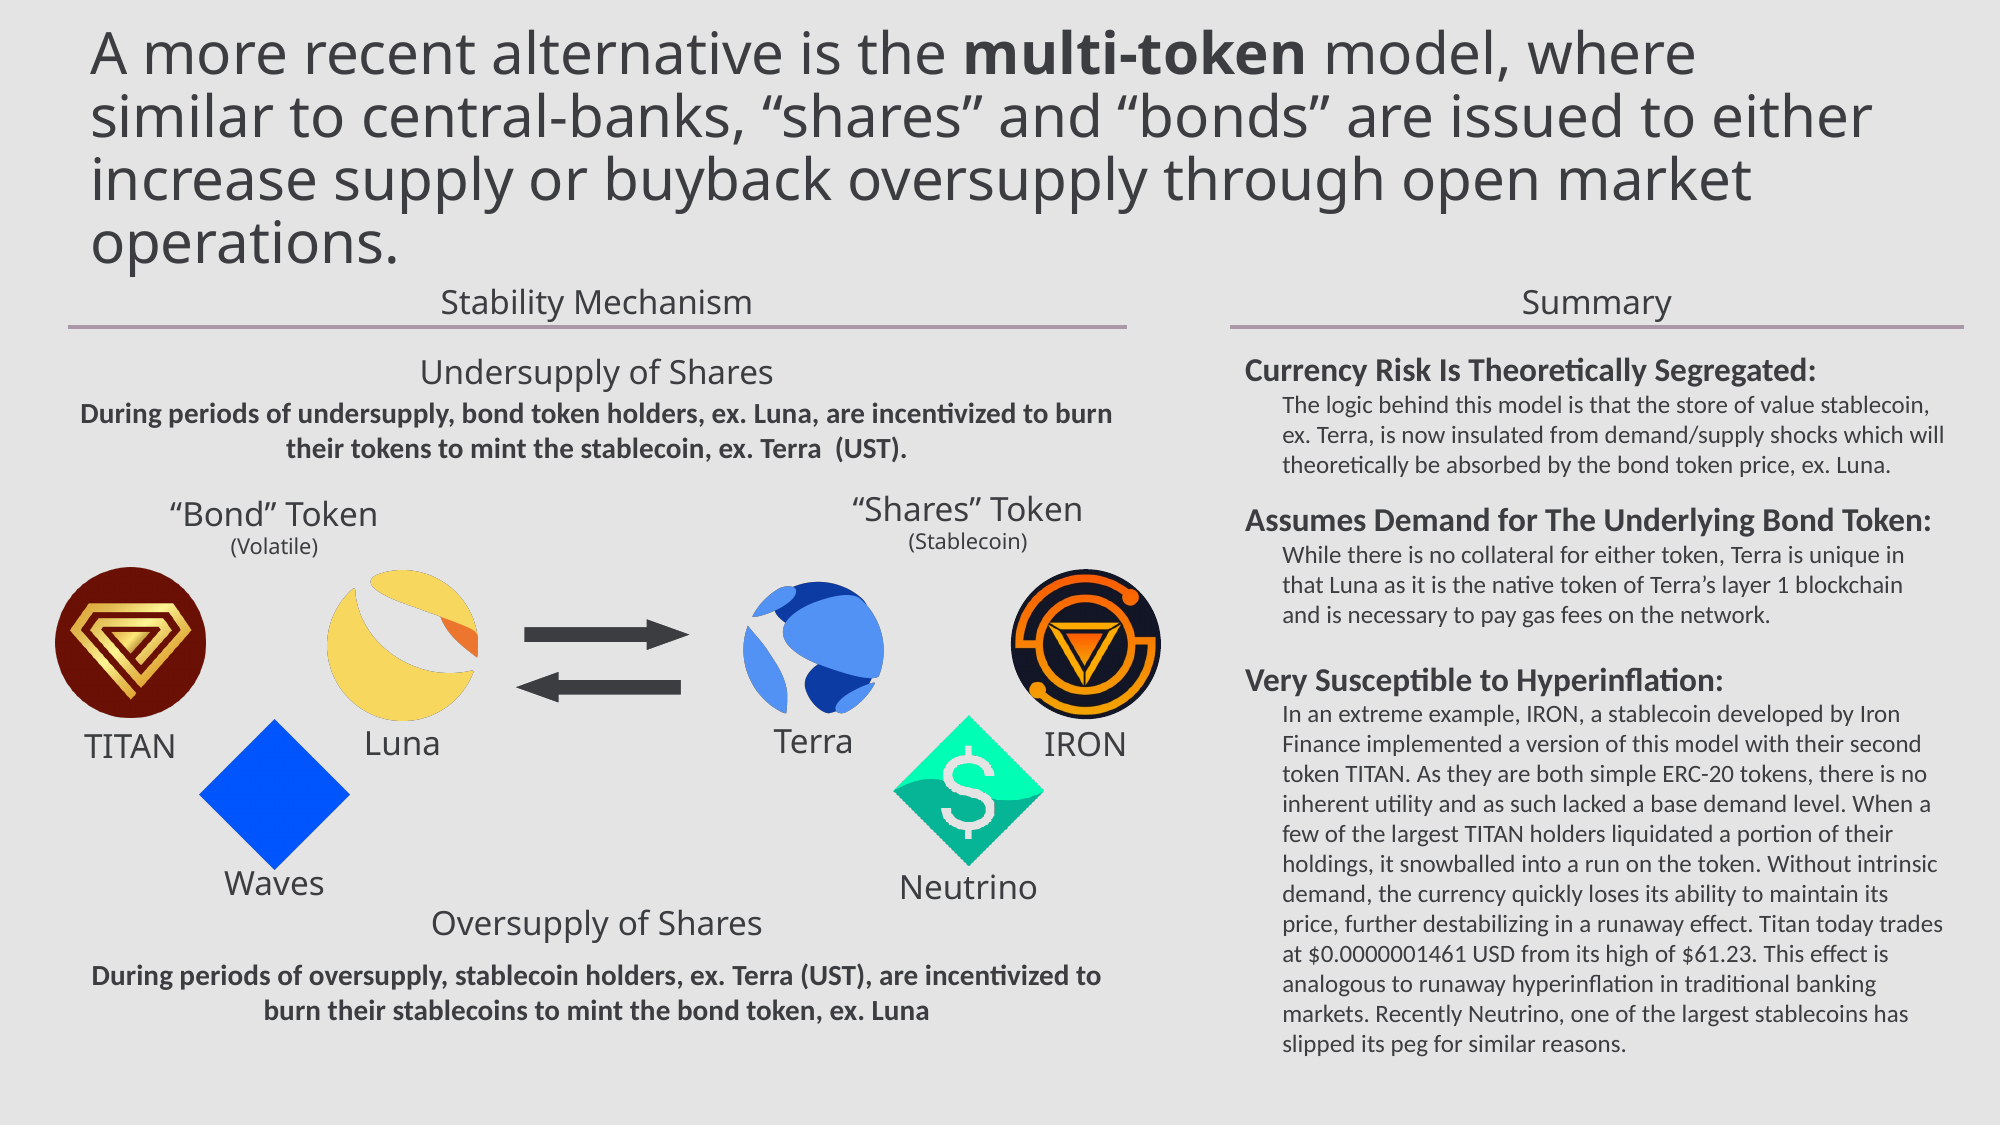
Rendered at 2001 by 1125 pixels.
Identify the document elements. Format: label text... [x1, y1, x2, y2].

text_box During periods of undersupply, bond token holders, ex. Luna, are incentivized to burn their tokens to mint the stablecoin, ex. Terra (UST). [33, 386, 1161, 472]
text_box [662, 572, 934, 765]
text_box Stability Mechanism [67, 285, 1127, 325]
text_box [554, 668, 662, 706]
text_box “Bond” Token (Volatile) [123, 496, 426, 563]
text_box During periods of oversupply, stablecoin holders, ex. Terra (UST), are incentivized to burn their stablecoins to mint the bond token, ex. Luna [48, 949, 1146, 1034]
text_box Oversupply of Shares [355, 905, 839, 946]
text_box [282, 570, 554, 766]
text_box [123, 719, 426, 907]
text_box [554, 616, 662, 654]
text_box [934, 569, 1238, 768]
text_box Undersupply of Shares [355, 354, 839, 386]
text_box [0, 567, 282, 769]
text_box “Shares” Token (Stablecoin) [816, 491, 1120, 558]
text_box Currency Risk Is Theoretically Segregated: The logic behind this model is that the store of value stablecoin, ex. Terra, is now insulated from demand/supply shocks which will theoretically be absorbed by the bond token price, ex. Luna. Assumes Demand for The Underlying Bond Token: While there is no collateral for either token, Terra is unique in that Luna as it is the native token of Terra’s layer 1 blockchain and is necessary to pay gas fees on the network. Very Susceptible to Hyperinflation: In an extreme example, IRON, a stablecoin developed by Iron Finance implemented a version of this model with their second token TITAN. As they are both simple ERC-20 tokens, there is no inherent utility and as such lacked a base demand level. When a few of the largest TITAN holders liquidated a portion of their holdings, it snowballed into a run on the token. Without intrinsic demand, the currency quickly loses its ability to maintain its price, further destabilizing in a runaway effect. Titan today trades at $0.0000001461 USD from its high of $61.23. This effect is analogous to runaway hyperinflation in traditional banking markets. Recently Neutrino, one of the largest stablecoins has slipped its peg for similar reasons. [1230, 341, 1964, 1125]
title A more recent alternative is the multi-token model, where similar to central-banks, “shares” and “bonds” are issued to either increase supply or buyback oversupply through open market operations. [75, 41, 1900, 259]
text_box Summary [1230, 285, 1964, 325]
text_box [817, 715, 1120, 911]
